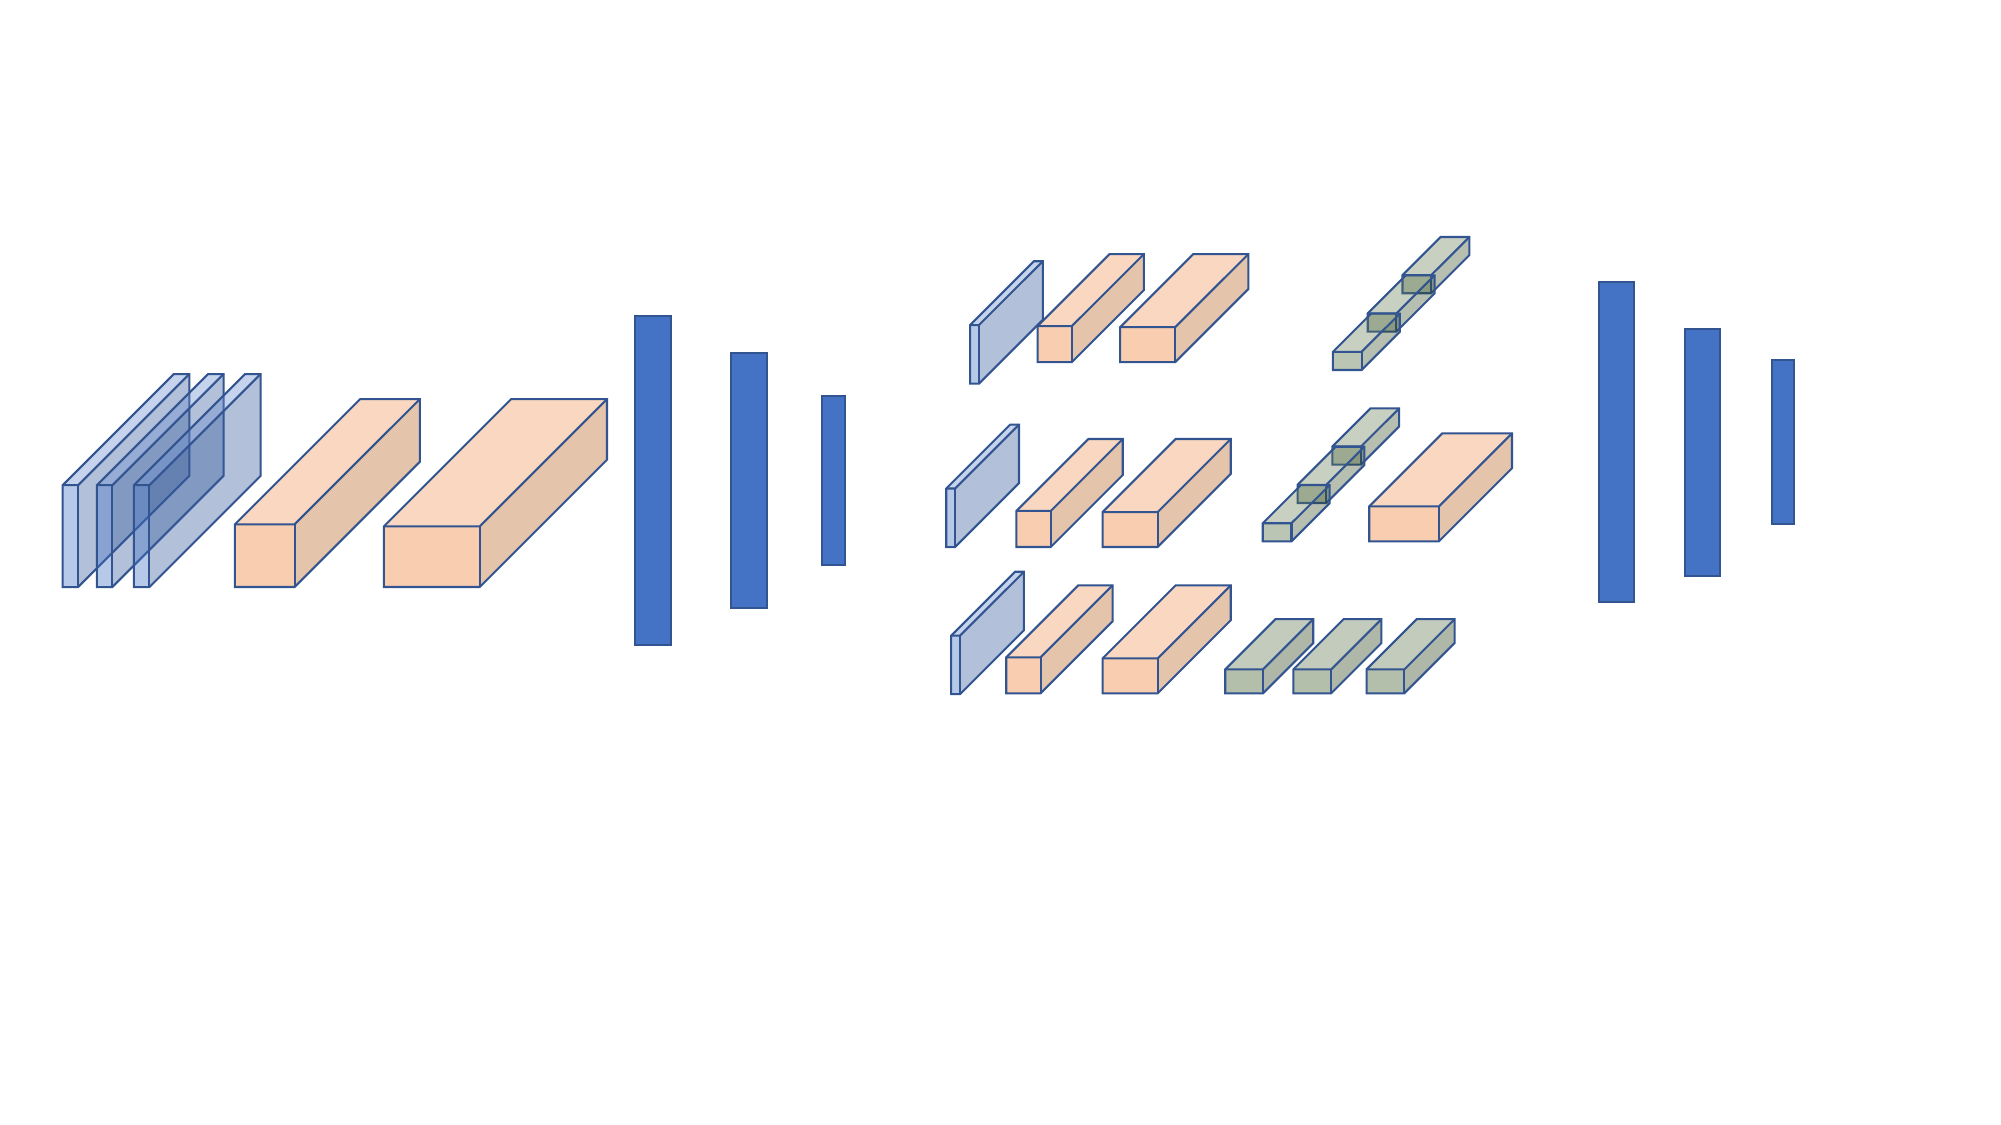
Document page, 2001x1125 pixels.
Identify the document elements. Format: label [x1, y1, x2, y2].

text_box [62, 236, 1795, 695]
